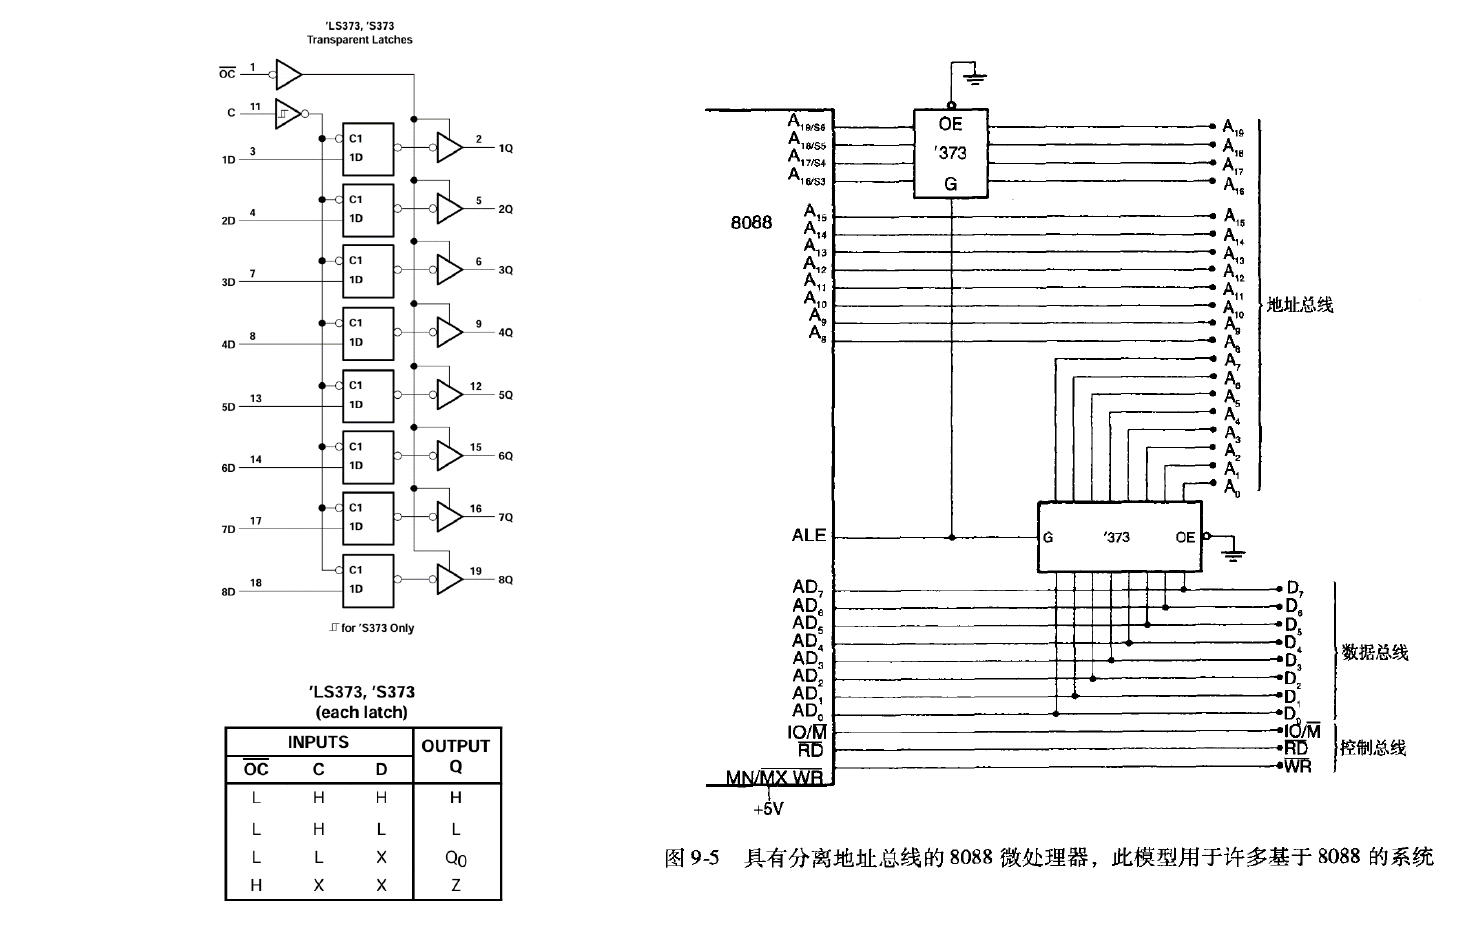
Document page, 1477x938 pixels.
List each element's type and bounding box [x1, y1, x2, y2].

picture [206, 15, 527, 643]
picture [655, 43, 1445, 873]
picture [199, 669, 520, 912]
